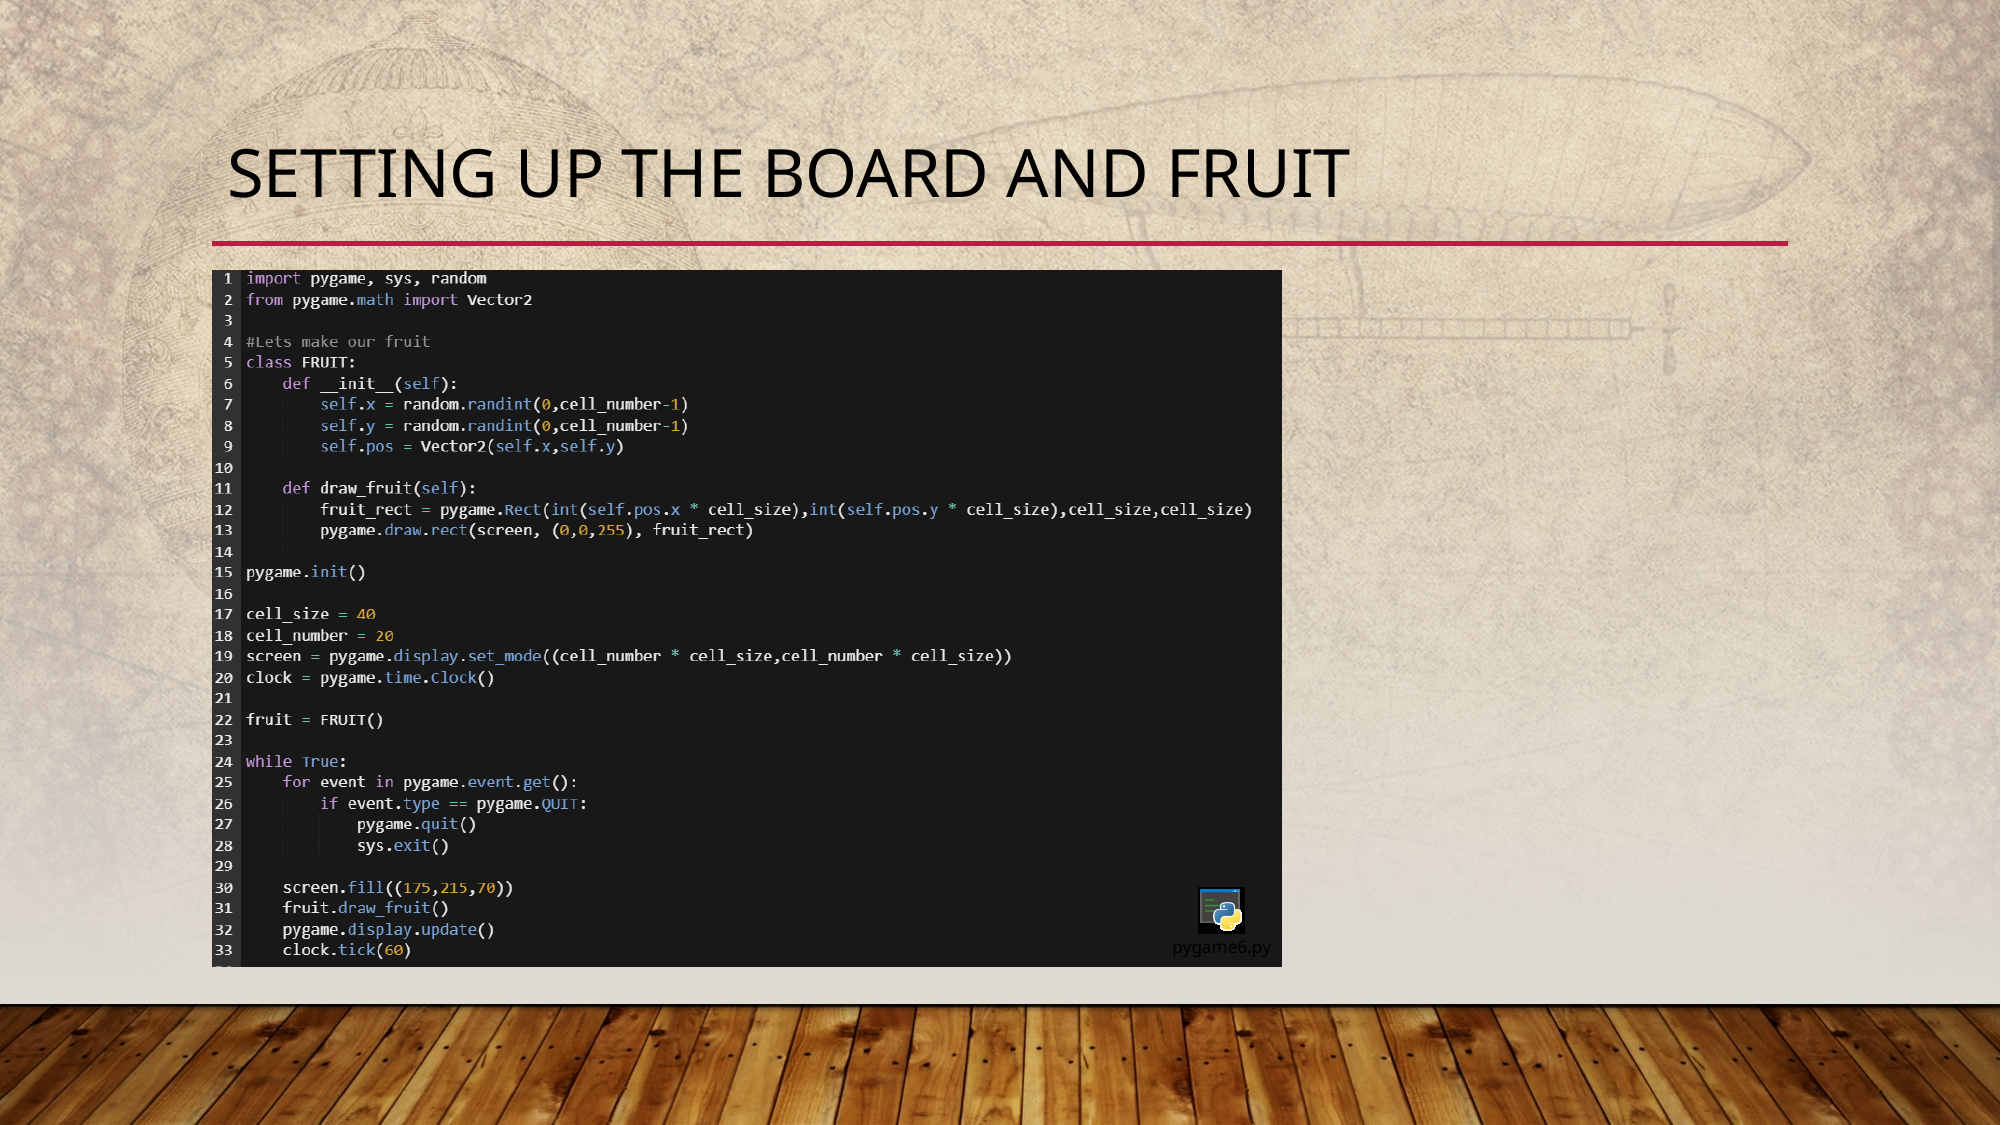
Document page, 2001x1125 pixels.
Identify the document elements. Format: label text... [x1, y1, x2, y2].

picture [211, 269, 1282, 967]
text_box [1162, 887, 1282, 967]
title Setting up the board and fruit [212, 131, 1788, 305]
picture [0, 1004, 2000, 1125]
